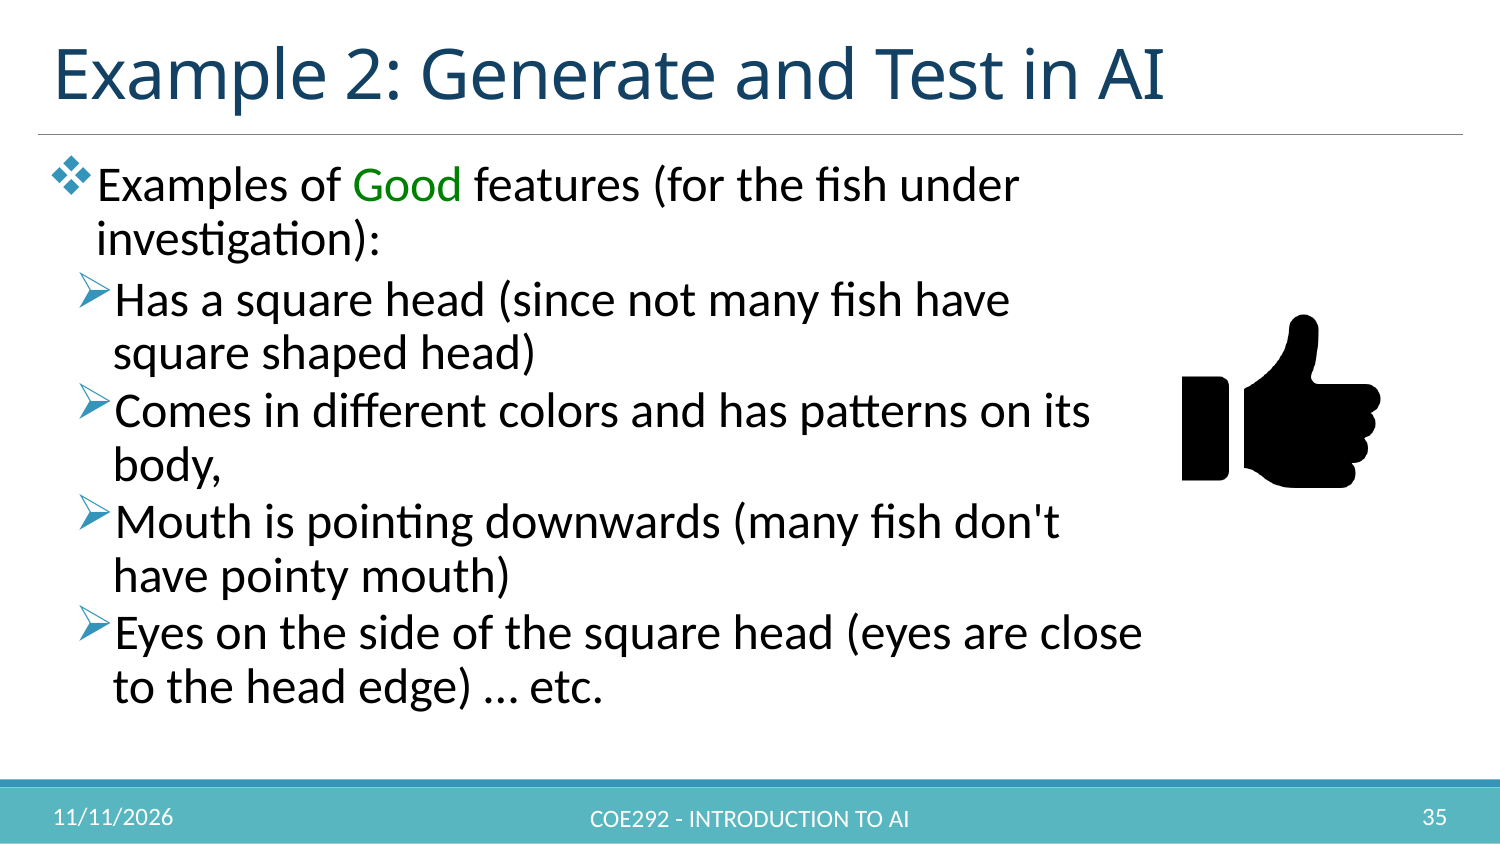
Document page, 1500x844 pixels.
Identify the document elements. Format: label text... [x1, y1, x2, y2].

picture [1161, 281, 1401, 521]
title Example 2: Generate and Test in AI [37, 35, 1463, 122]
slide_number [37, 793, 342, 839]
list Examples of Good features (for the fish under investigation): Has a square head (since not many fish have square shaped head) Comes in different colors and has patterns on its body, Mouth is pointing downwards (many fish don't have pointy mouth) Eyes on the side of the square head (eyes are close to the head edge) … etc. [37, 151, 1150, 769]
footer COE292 - Introduction to AI [453, 794, 1047, 840]
slide_number 35 [1301, 793, 1463, 839]
